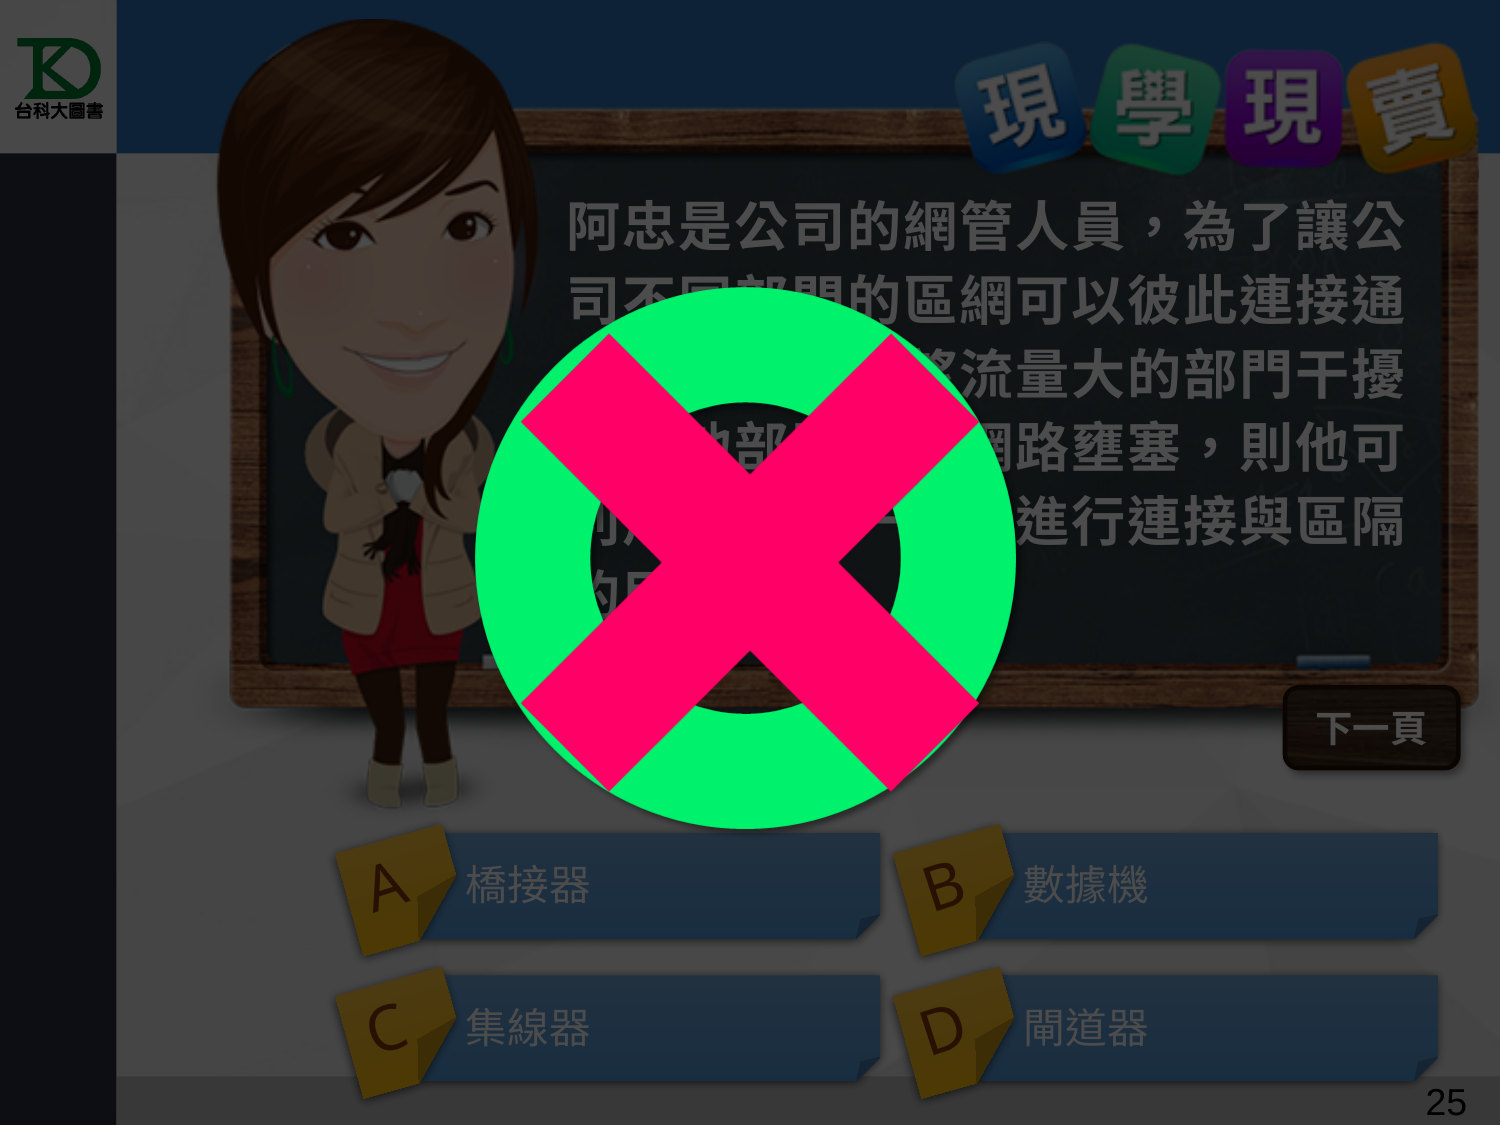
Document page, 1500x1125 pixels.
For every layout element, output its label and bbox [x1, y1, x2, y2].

text_box [903, 975, 1439, 1086]
picture [471, 283, 1029, 842]
text_box [345, 975, 881, 1086]
text_box [345, 832, 881, 943]
text_box [903, 832, 1439, 943]
text_box [0, 0, 1500, 1125]
